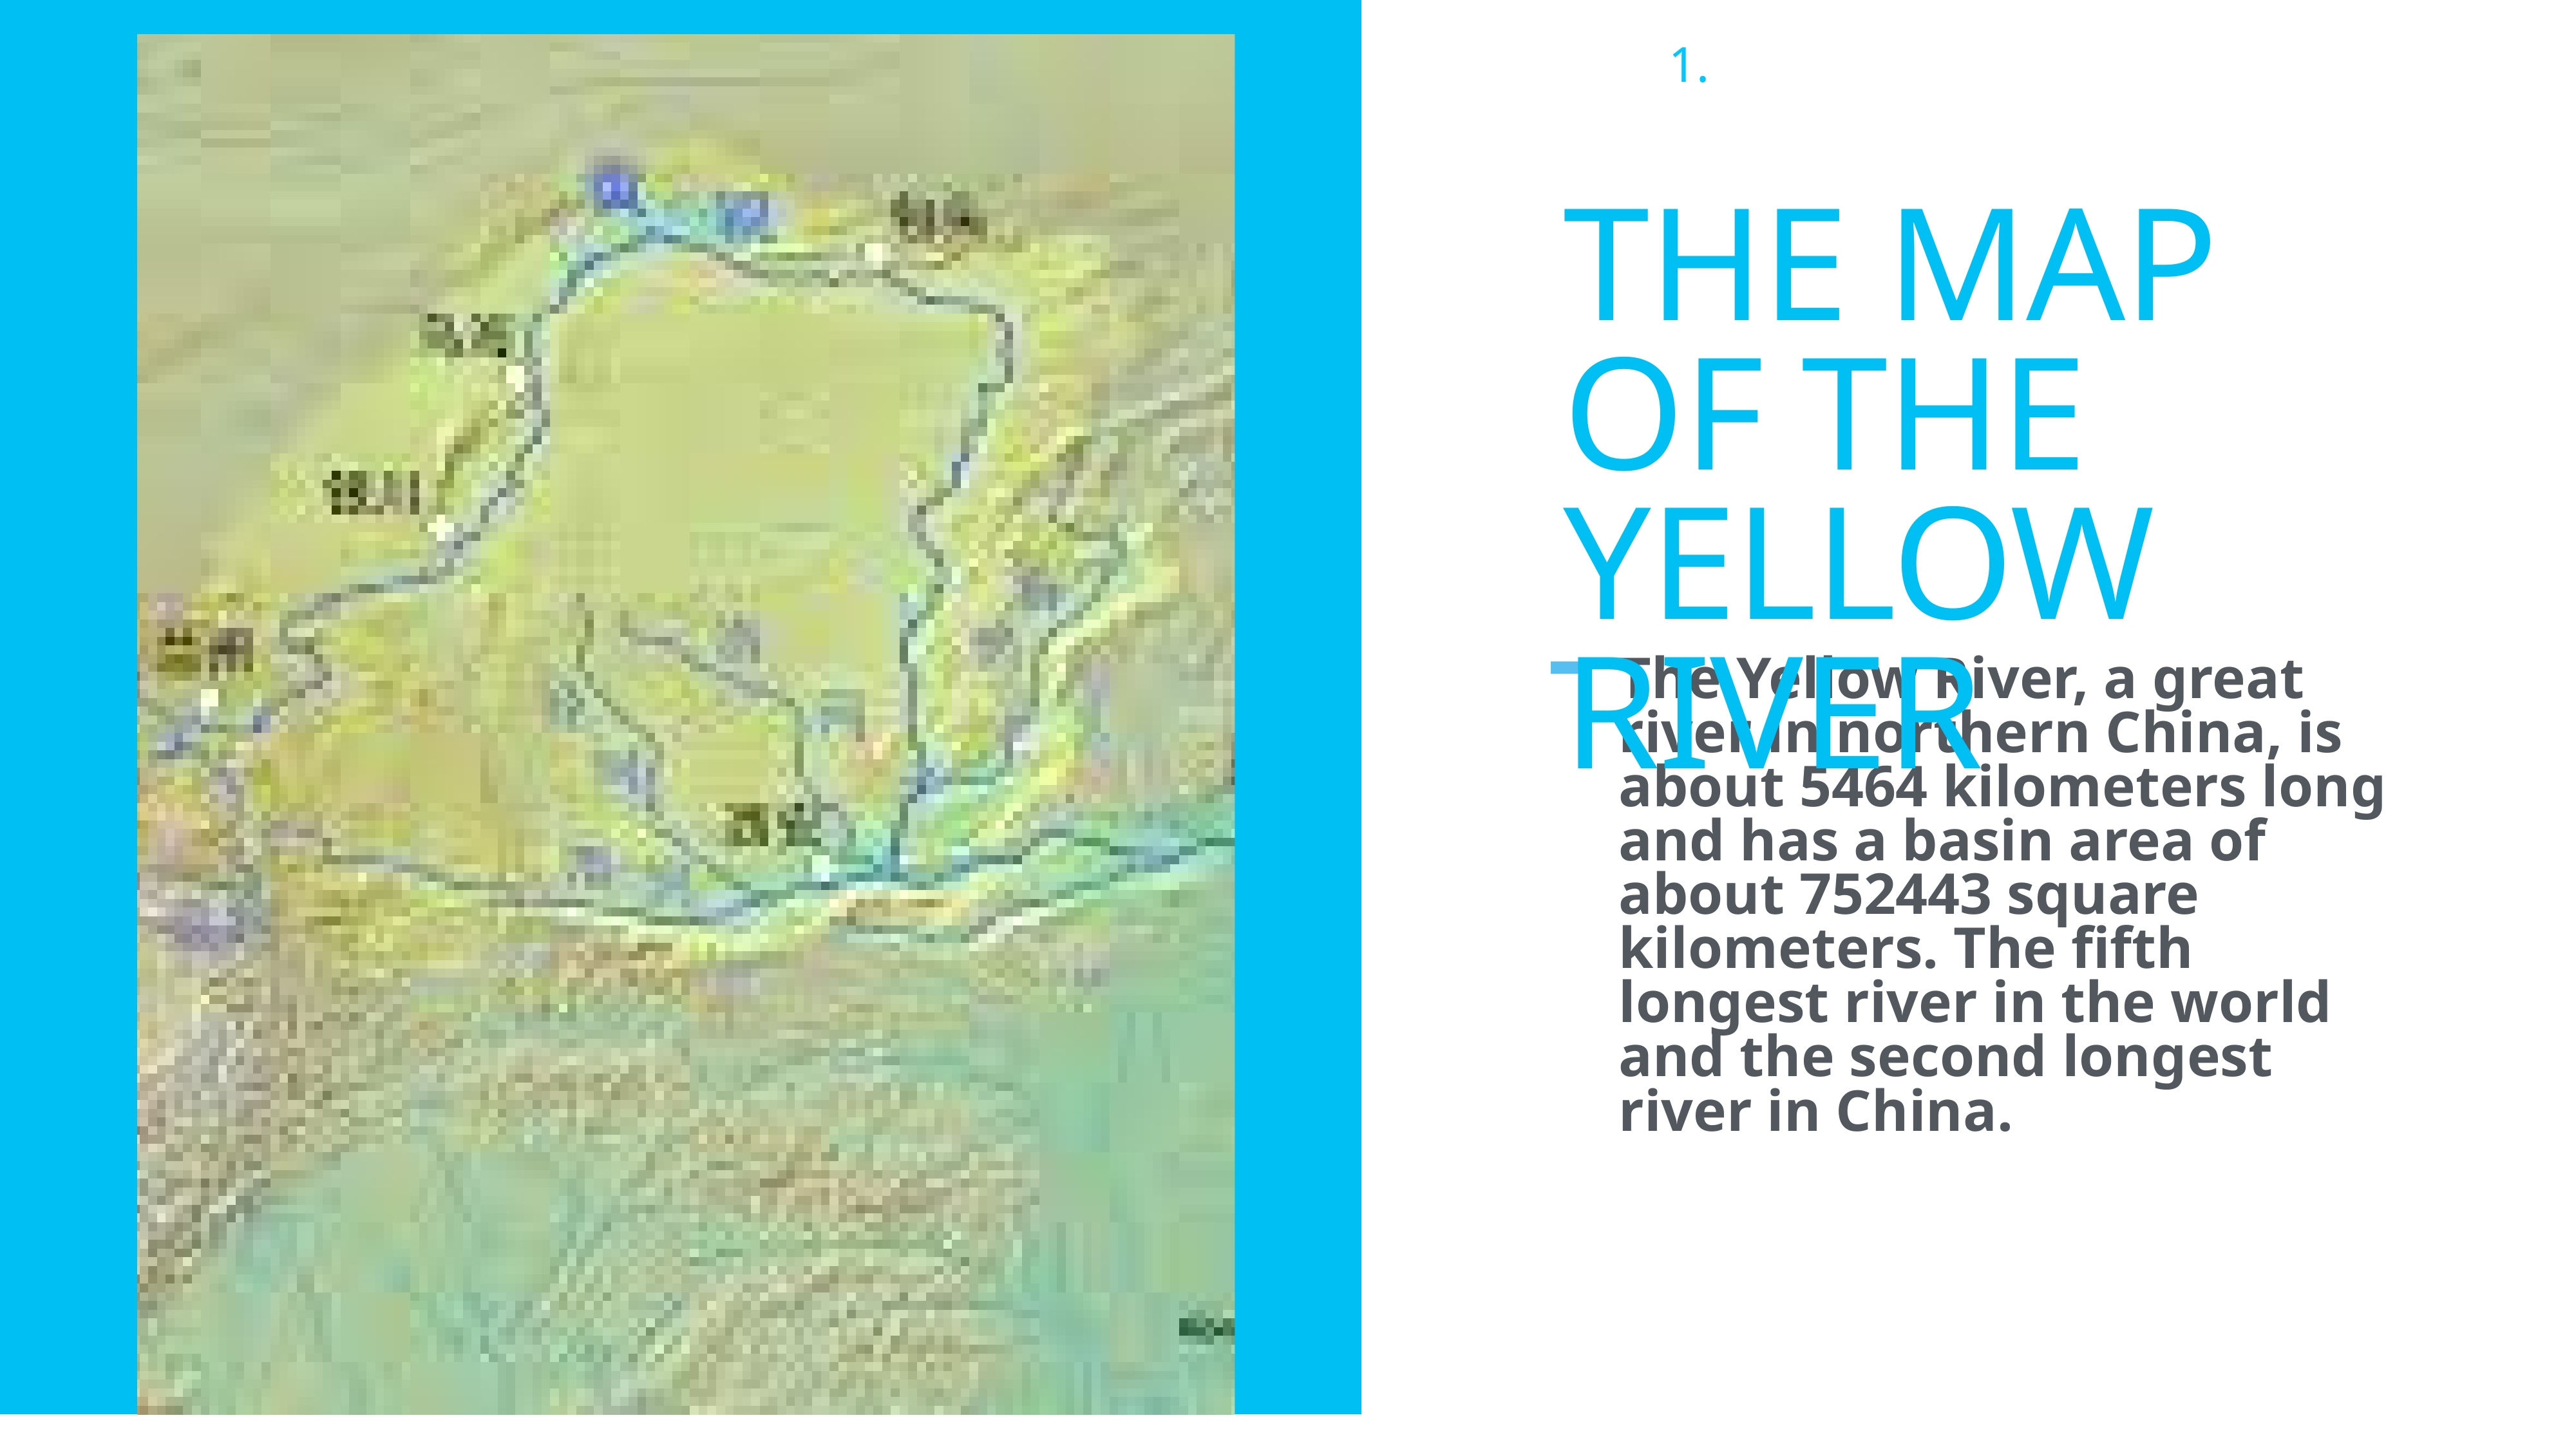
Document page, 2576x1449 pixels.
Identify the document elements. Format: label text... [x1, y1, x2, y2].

title The map of the yellow river [1558, 195, 2441, 520]
list The Yellow River, a great river in northern China, is about 5464 kilometers long and has a basin area of about 752443 square kilometers. The fifth longest river in the world and the second longest river in China. [1540, 649, 2425, 1303]
picture [137, 35, 1235, 1416]
list 1. [1663, 15, 2547, 99]
